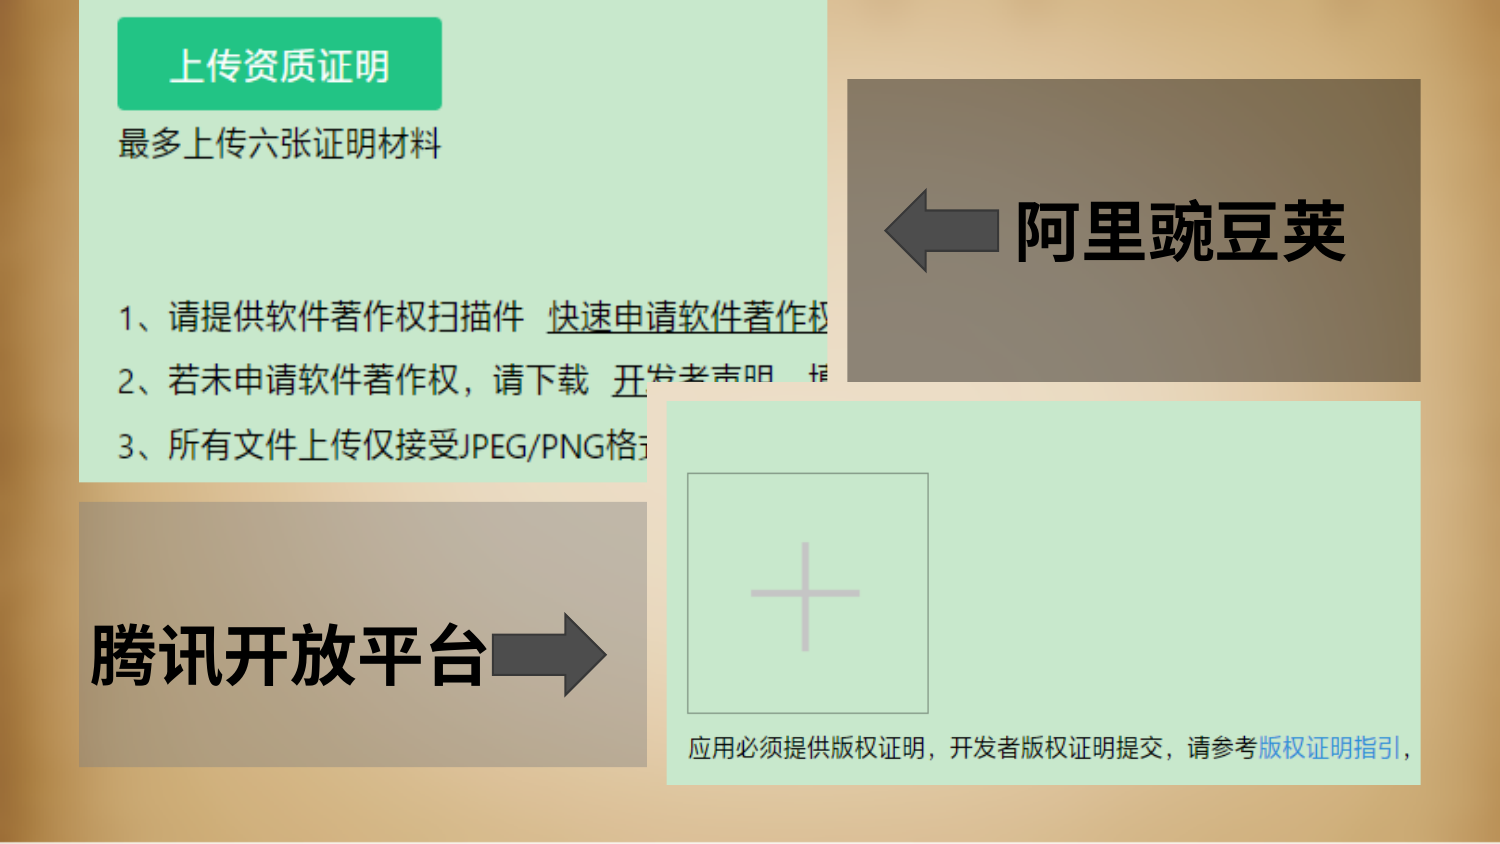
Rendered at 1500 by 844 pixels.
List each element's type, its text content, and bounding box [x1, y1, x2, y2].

picture [0, 0, 1500, 844]
text_box [846, 78, 1422, 383]
text_box [491, 612, 608, 698]
text_box 腾讯开放平台 [75, 606, 506, 702]
text_box 阿里豌豆荚 [999, 182, 1364, 278]
text_box [883, 187, 1000, 274]
text_box [78, 501, 648, 768]
